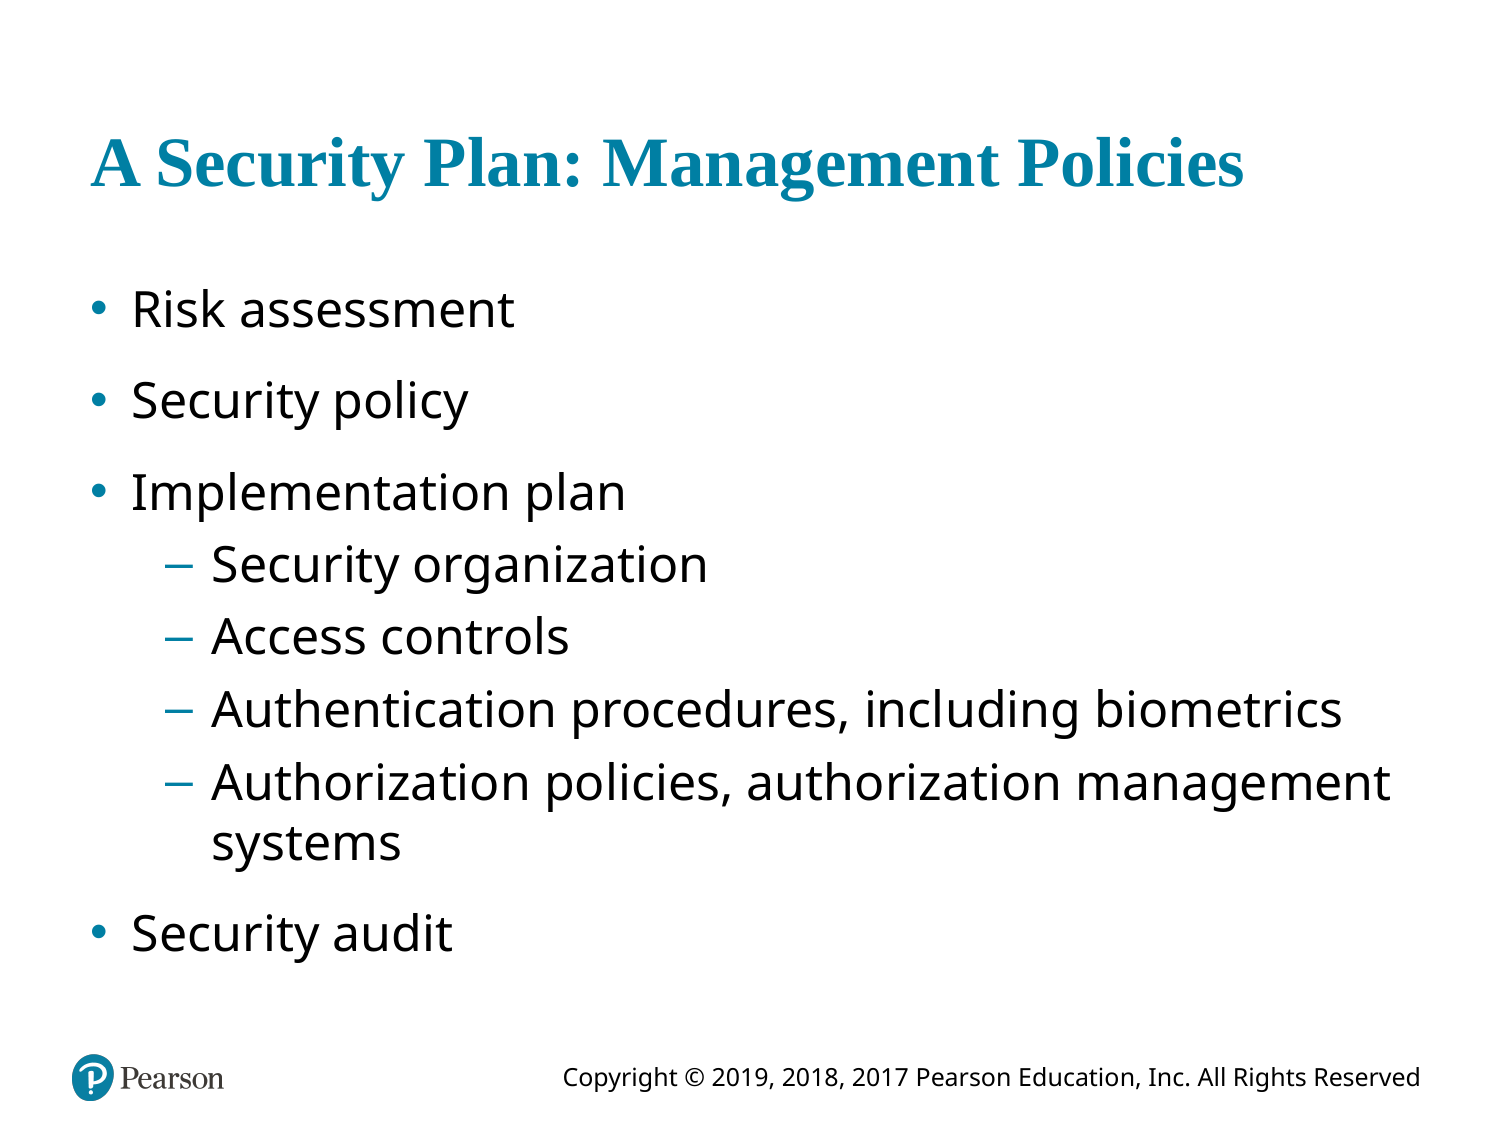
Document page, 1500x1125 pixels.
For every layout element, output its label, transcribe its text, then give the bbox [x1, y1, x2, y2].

title A Security Plan: Management Policies [75, 35, 1425, 216]
picture [80, 1063, 106, 1088]
picture [98, 1054, 224, 1101]
list Risk assessment Security policy Implementation plan Security organization Access controls Authentication procedures, including biometrics Authorization policies, authorization management systems Security audit [75, 262, 1425, 1005]
picture [72, 1087, 83, 1101]
picture [72, 1054, 88, 1070]
